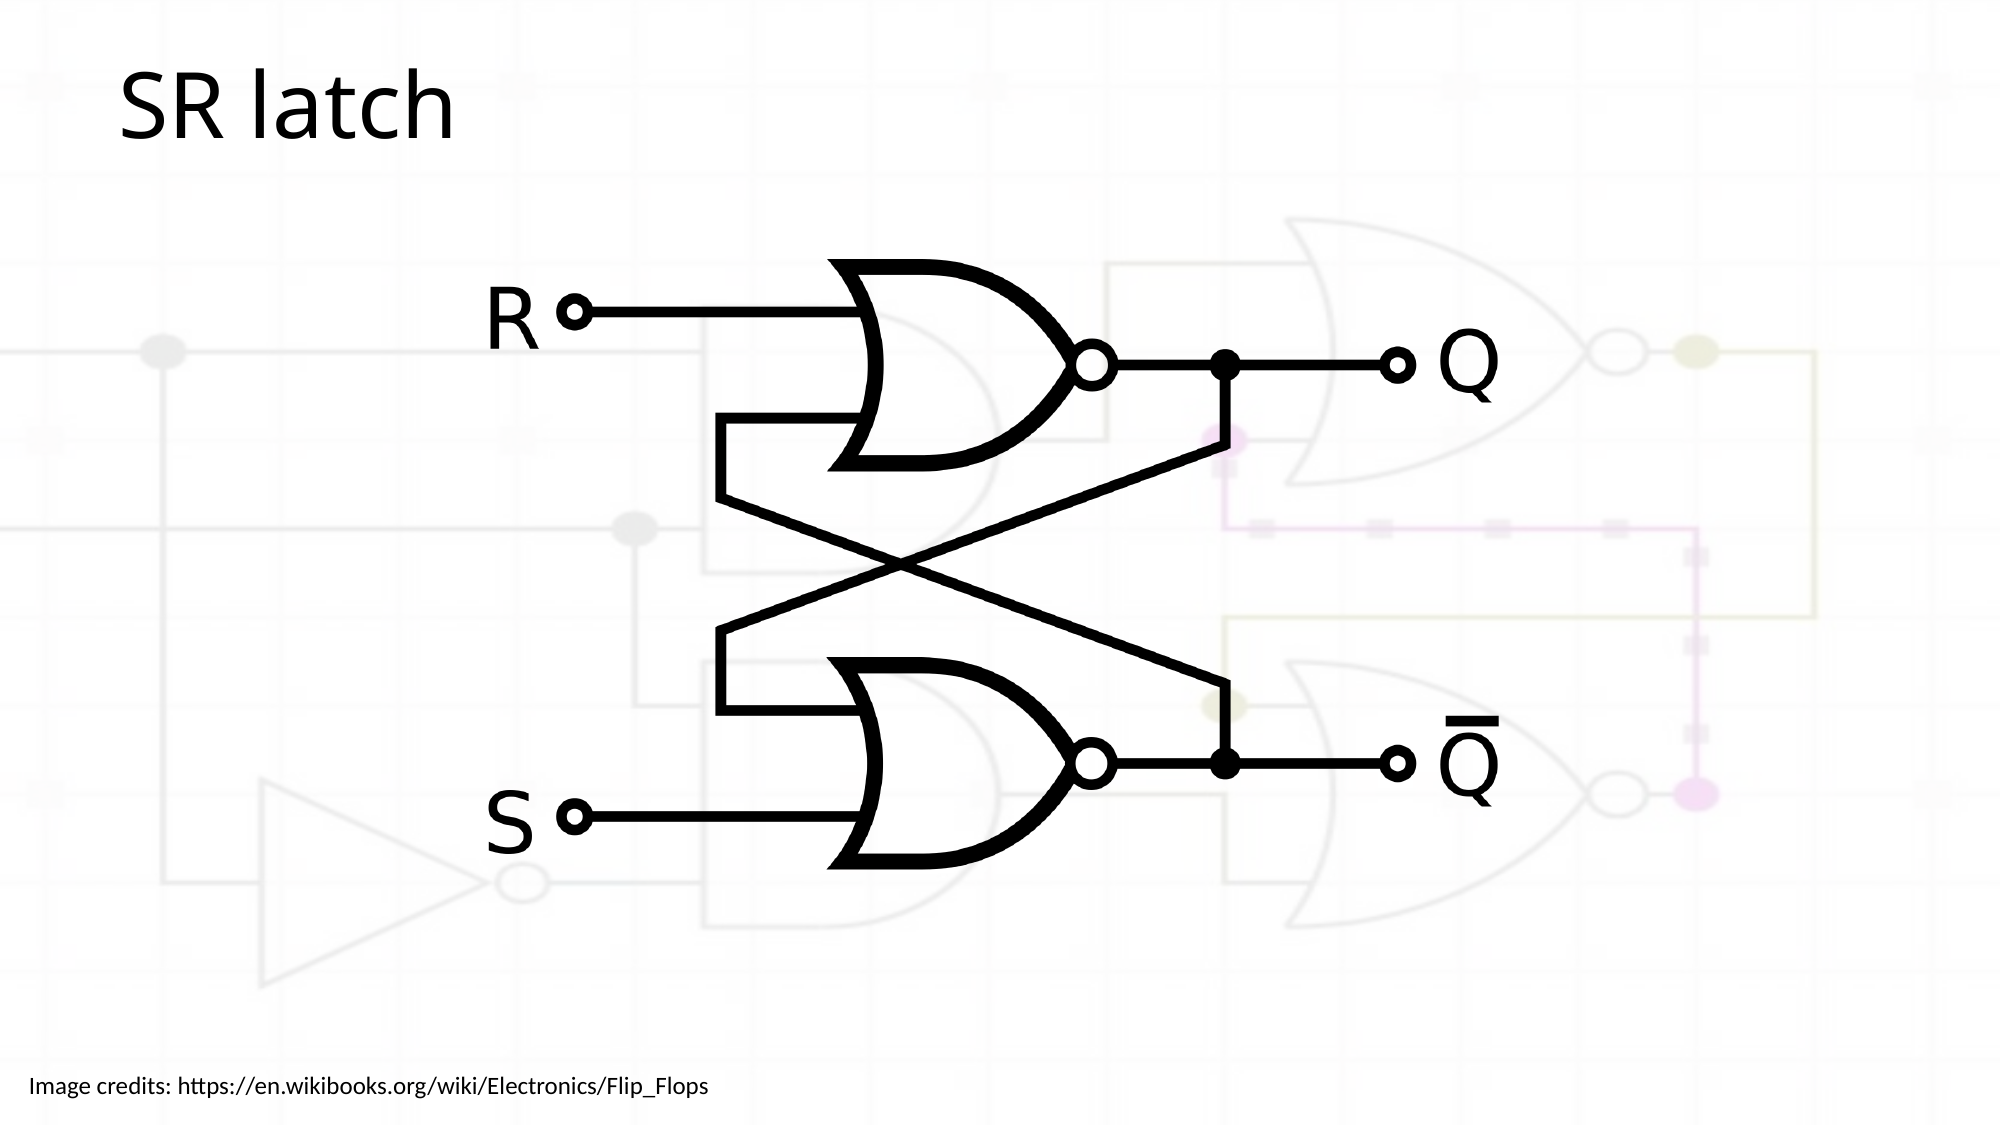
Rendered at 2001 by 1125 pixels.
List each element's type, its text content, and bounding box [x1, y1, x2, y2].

text_box Image credits: https://en.wikibooks.org/wiki/Electronics/Flip_Flops [14, 1061, 1075, 1107]
picture [455, 232, 1517, 896]
title SR latch [103, 0, 812, 218]
